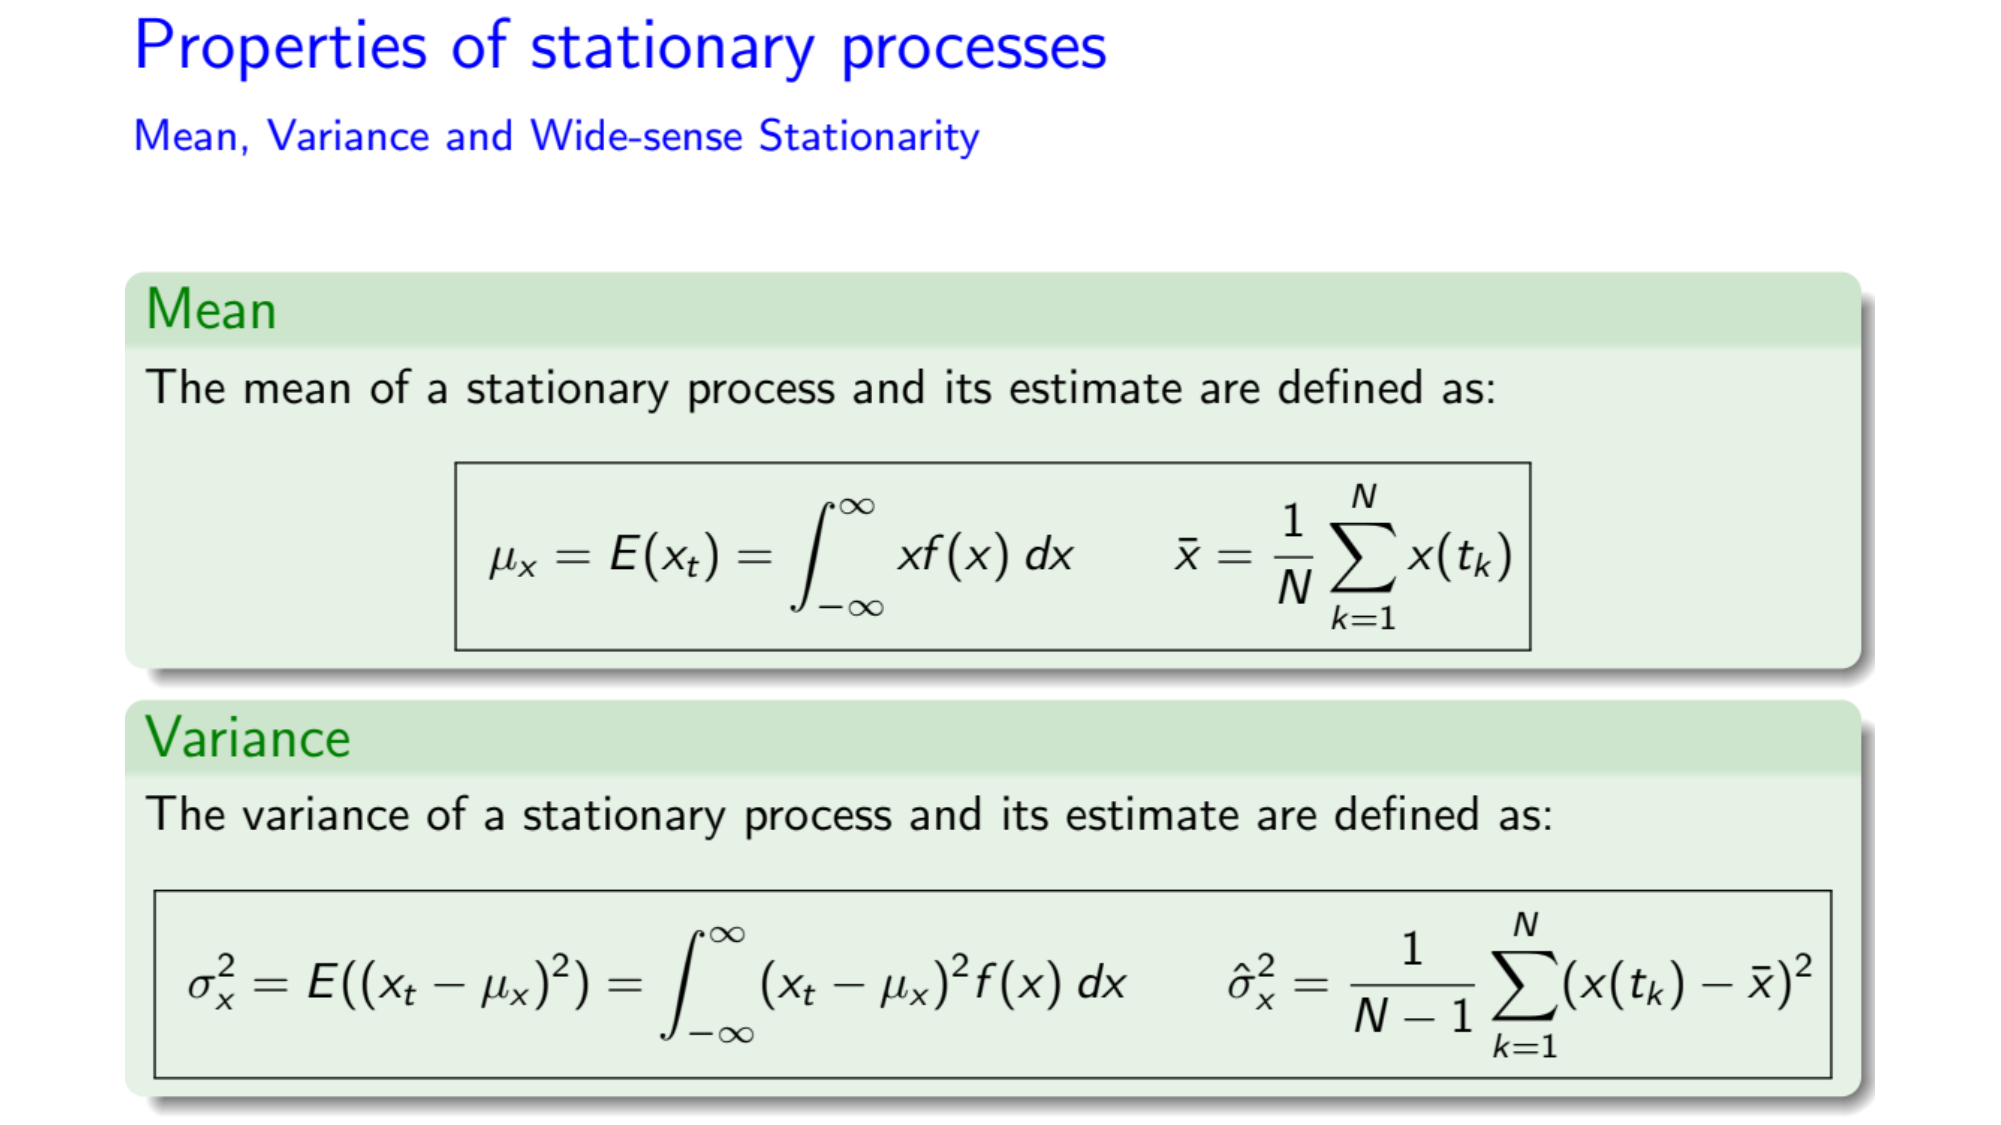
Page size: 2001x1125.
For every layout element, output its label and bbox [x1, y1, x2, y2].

picture [125, 0, 1875, 1125]
